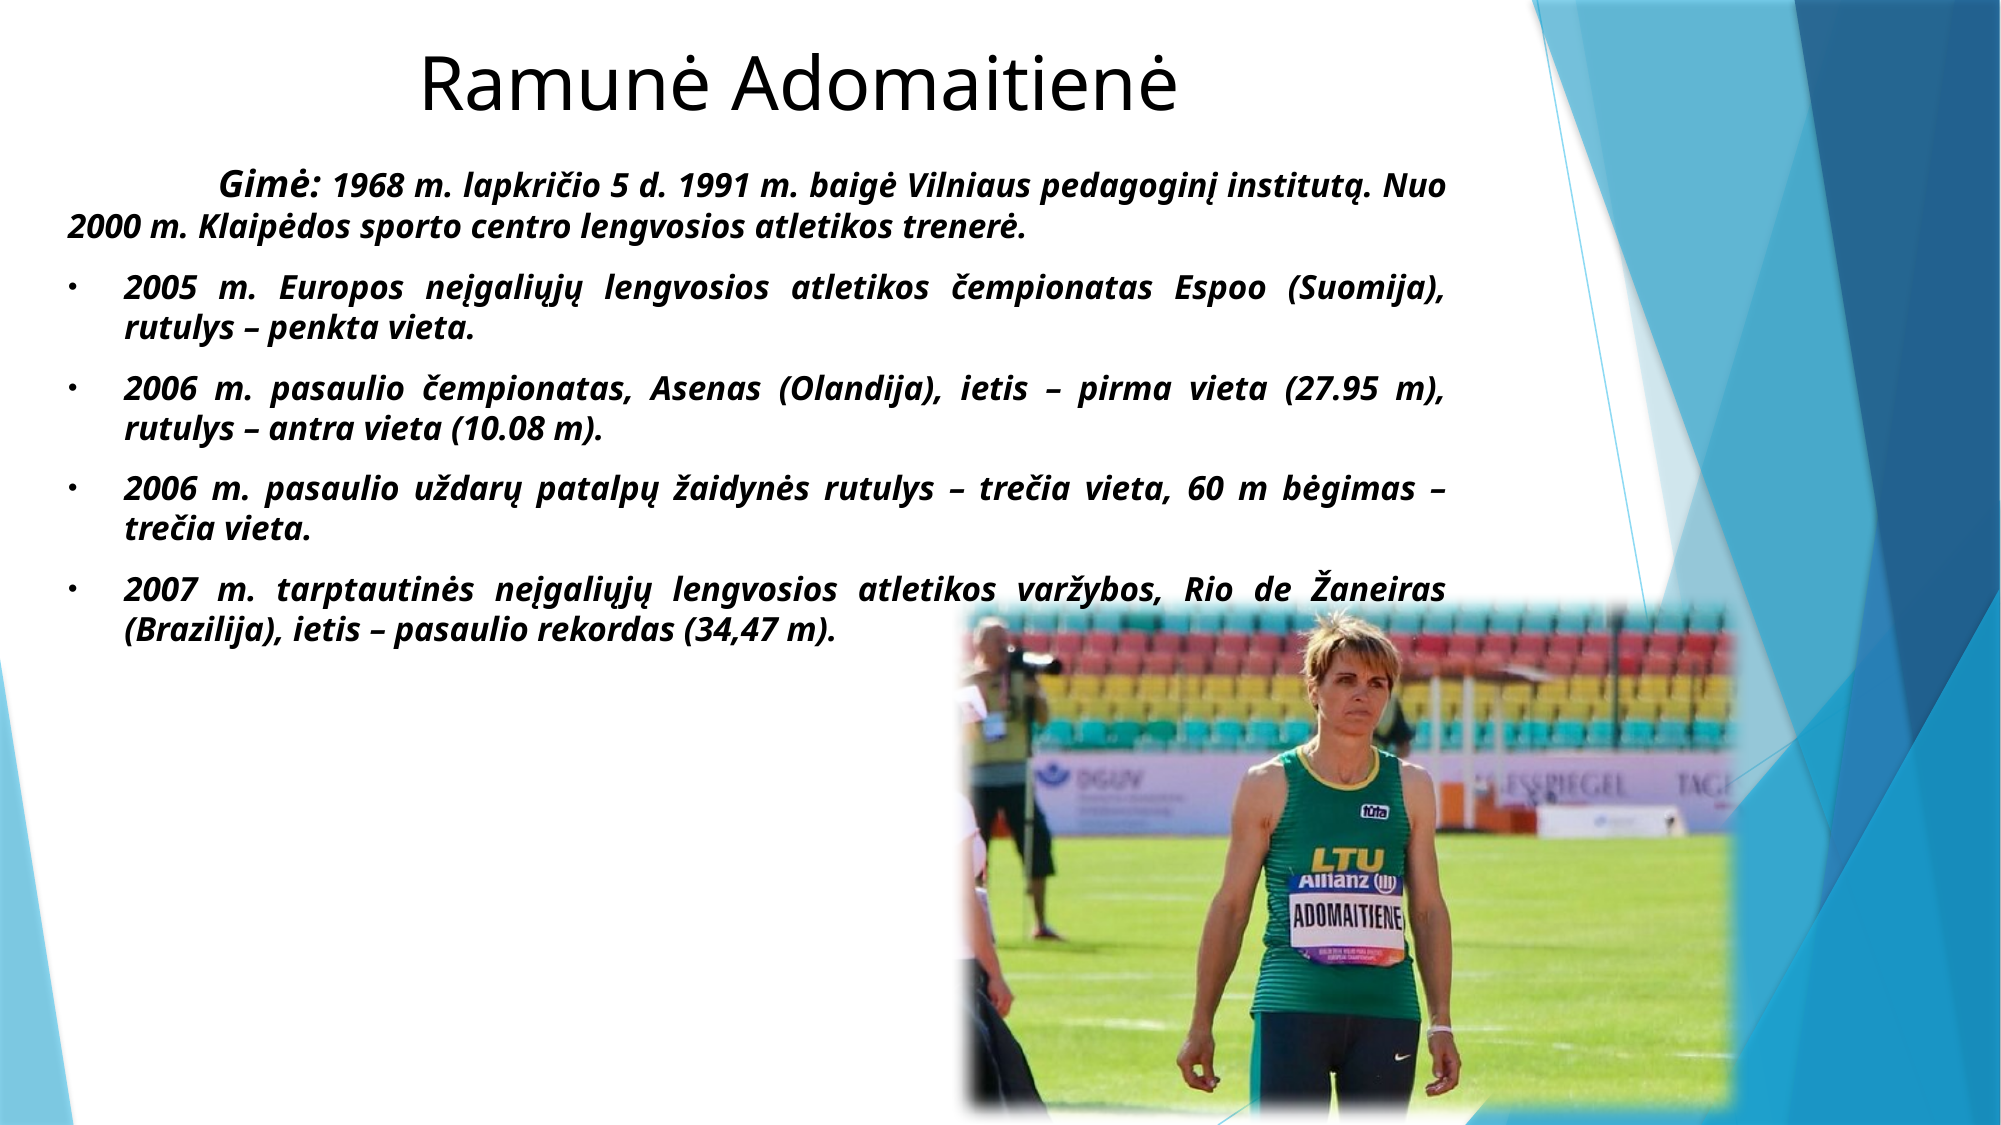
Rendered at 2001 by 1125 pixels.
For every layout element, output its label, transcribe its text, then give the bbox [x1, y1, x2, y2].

picture [950, 591, 1749, 1125]
title Ramunė Adomaitienė [93, 28, 1505, 246]
list Gimė: 1968 m. lapkričio 5 d. 1991 m. baigė Vilniaus pedagoginį institutą. Nuo 2000 m. Klaipėdos sporto centro lengvosios atletikos trenerė. 2005 m. Europos neįgaliųjų lengvosios atletikos čempionatas Espoo (Suomija), rutulys – penkta vieta. 2006 m. pasaulio čempionatas, Asenas (Olandija), ietis – pirma vieta (27.95 m), rutulys – antra vieta (10.08 m). 2006 m. pasaulio uždarų patalpų žaidynės rutulys – trečia vieta, 60 m bėgimas – trečia vieta. 2007 m. tarptautinės neįgaliųjų lengvosios atletikos varžybos, Rio de Žaneiras (Brazilija), ietis – pasaulio rekordas (34,47 m). [53, 152, 1464, 790]
